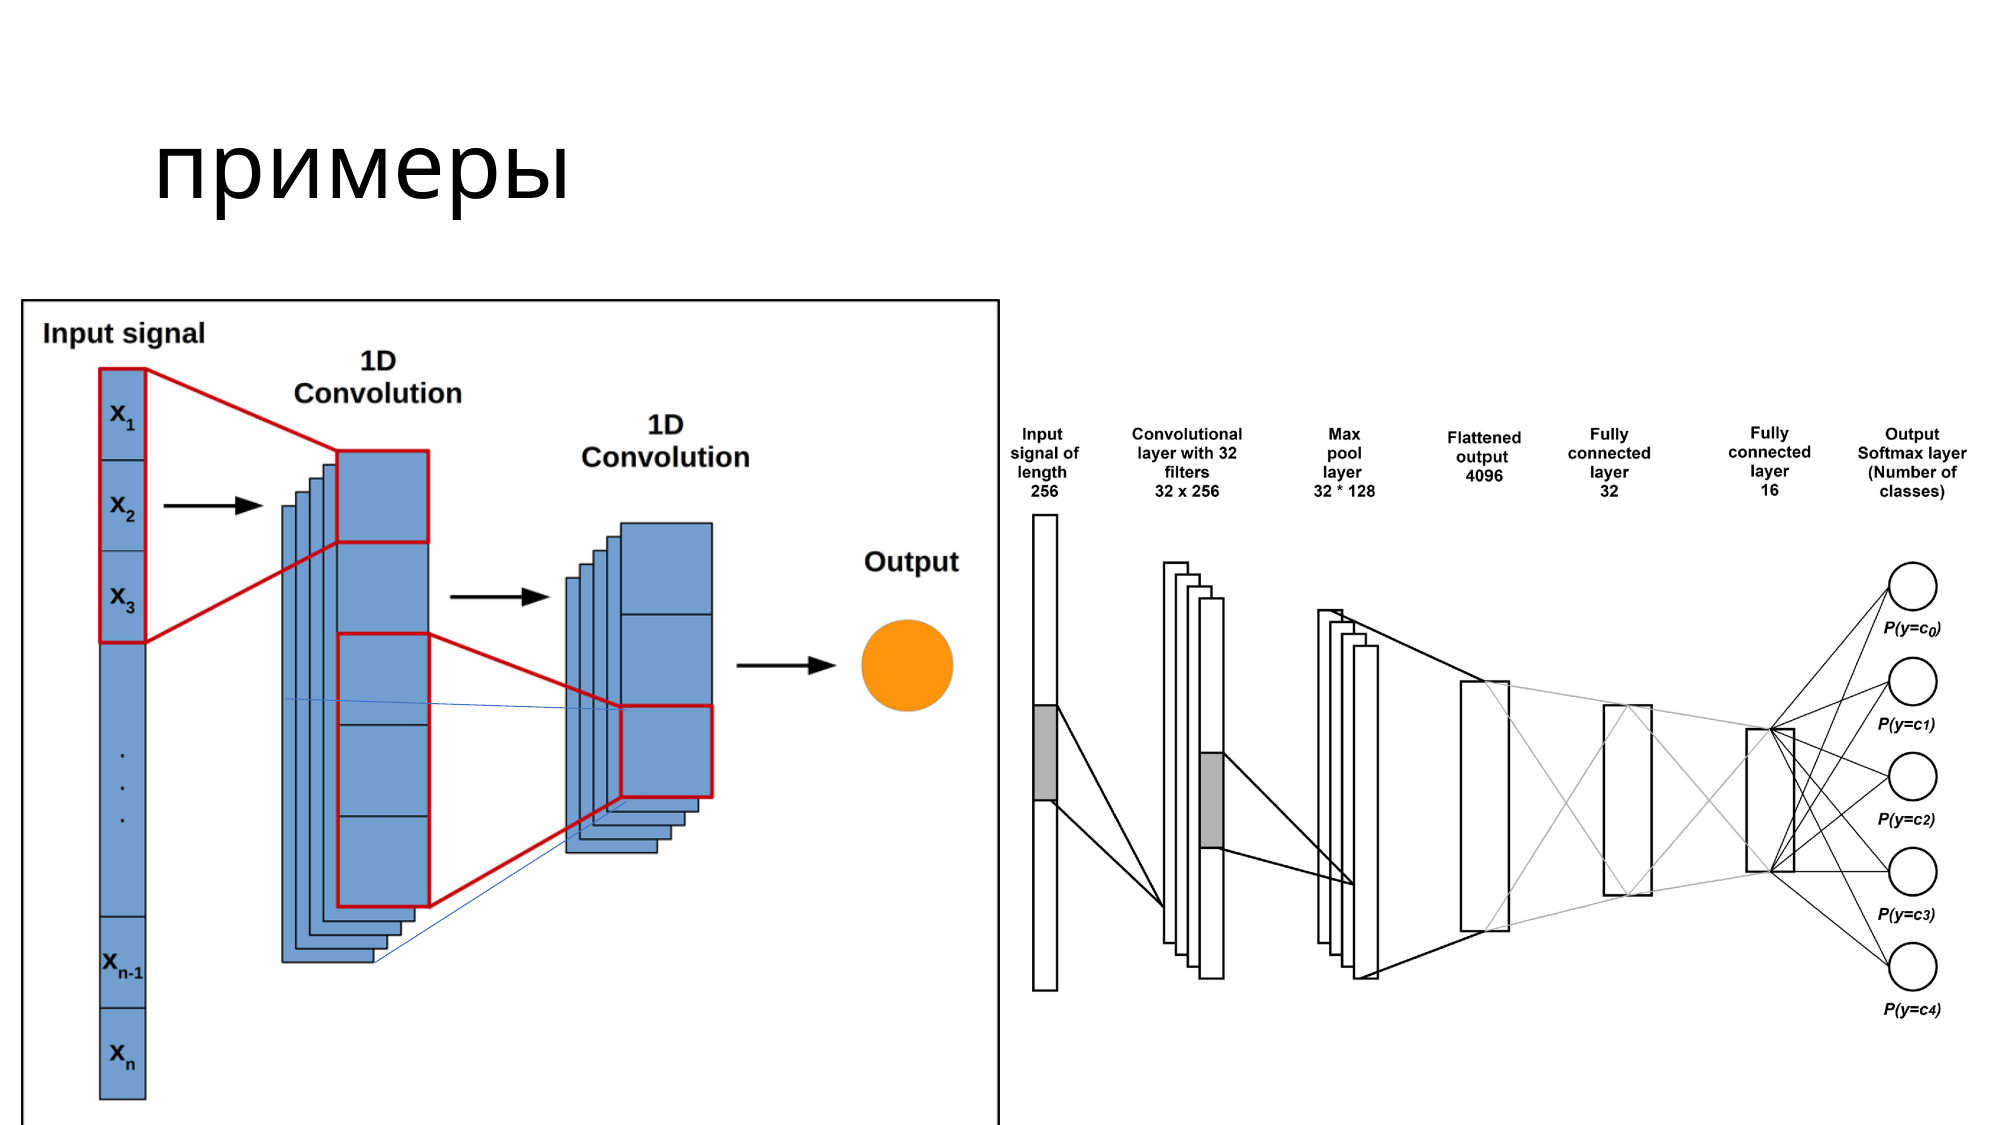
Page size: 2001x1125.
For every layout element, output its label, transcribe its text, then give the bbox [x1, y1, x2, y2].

picture [21, 299, 1000, 1125]
title примеры [137, 59, 1863, 278]
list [1008, 425, 1969, 1021]
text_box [285, 698, 627, 710]
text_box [374, 801, 627, 963]
